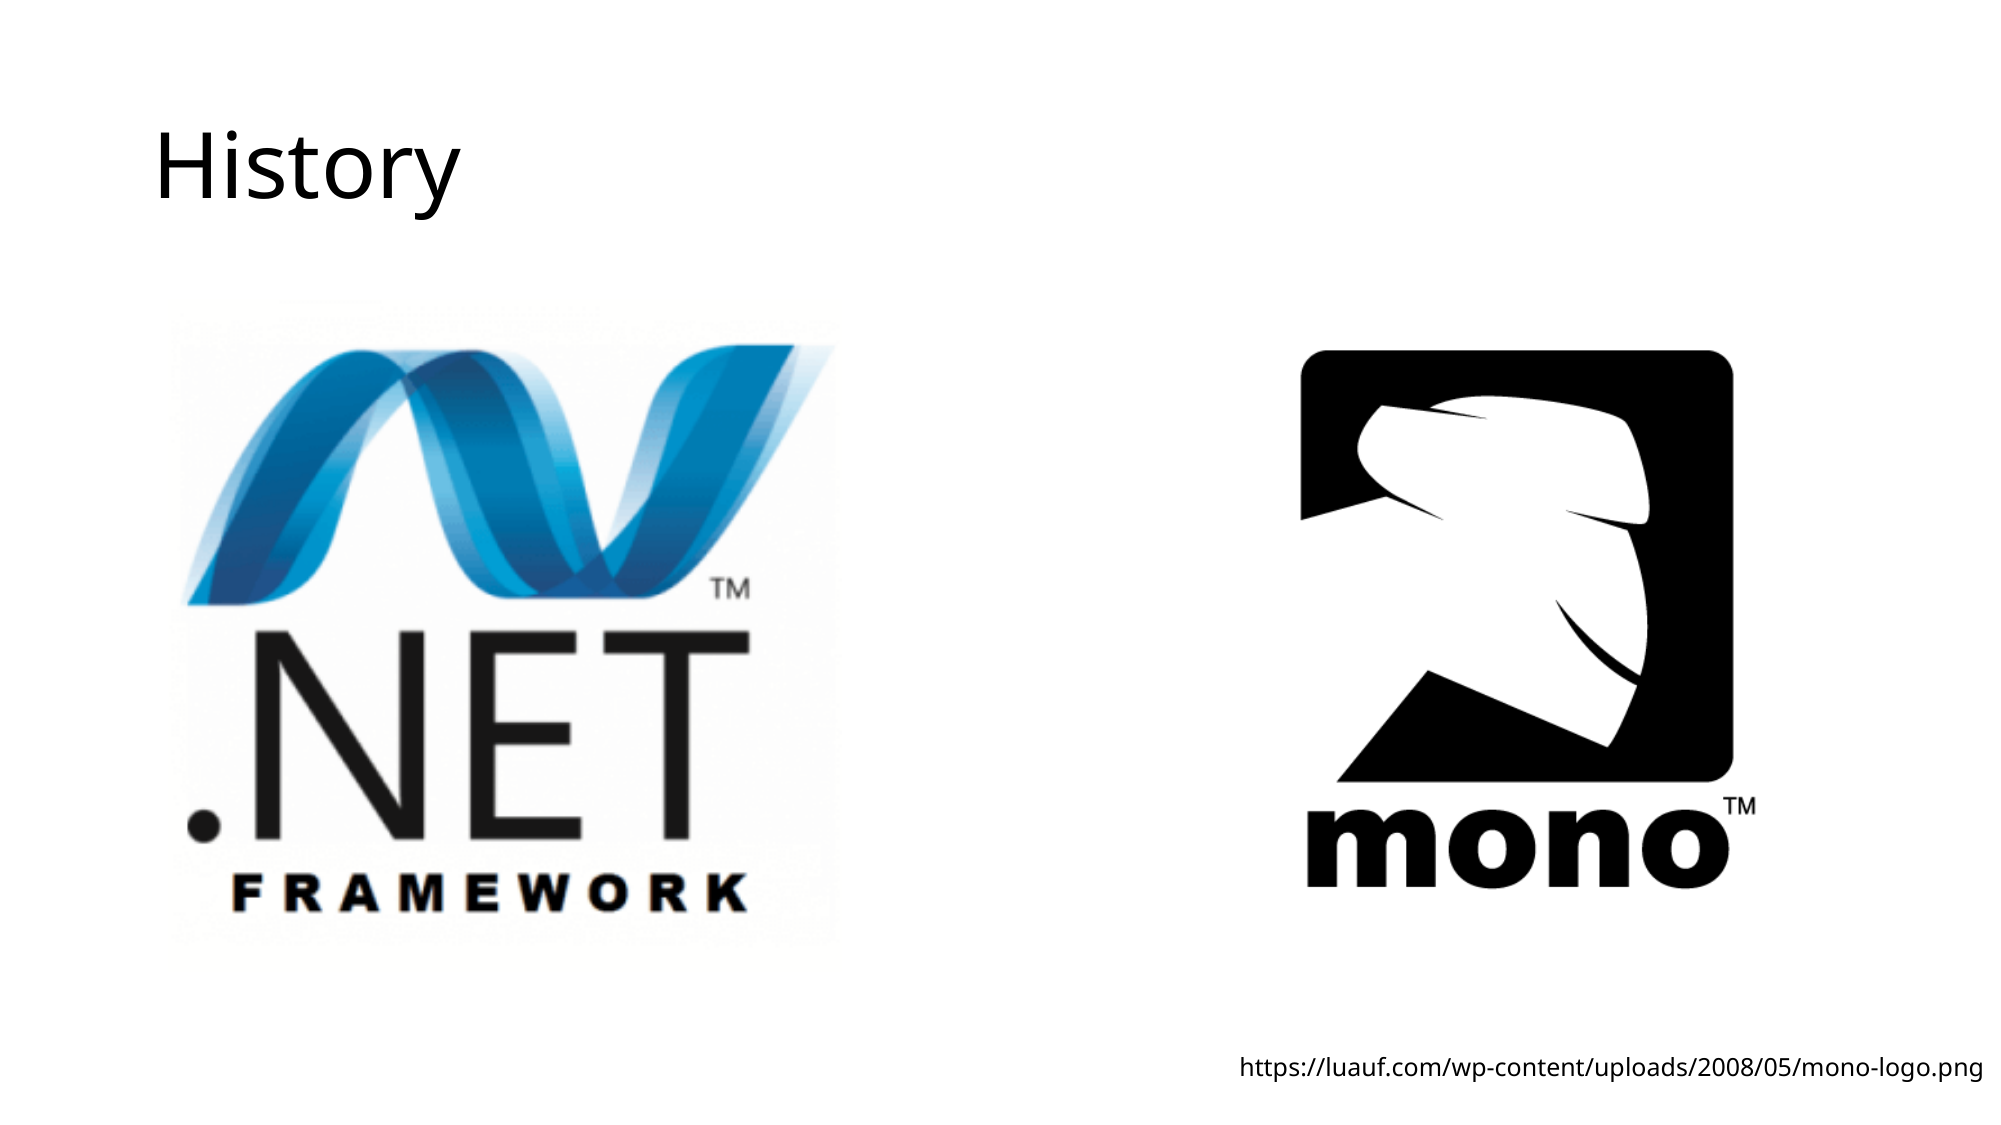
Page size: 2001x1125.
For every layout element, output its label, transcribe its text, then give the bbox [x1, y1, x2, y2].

picture [1141, 299, 1914, 973]
title History [137, 59, 1863, 278]
text_box https://luauf.com/wp-content/uploads/2008/05/mono-logo.png [0, 1029, 2000, 1104]
picture [168, 299, 842, 973]
